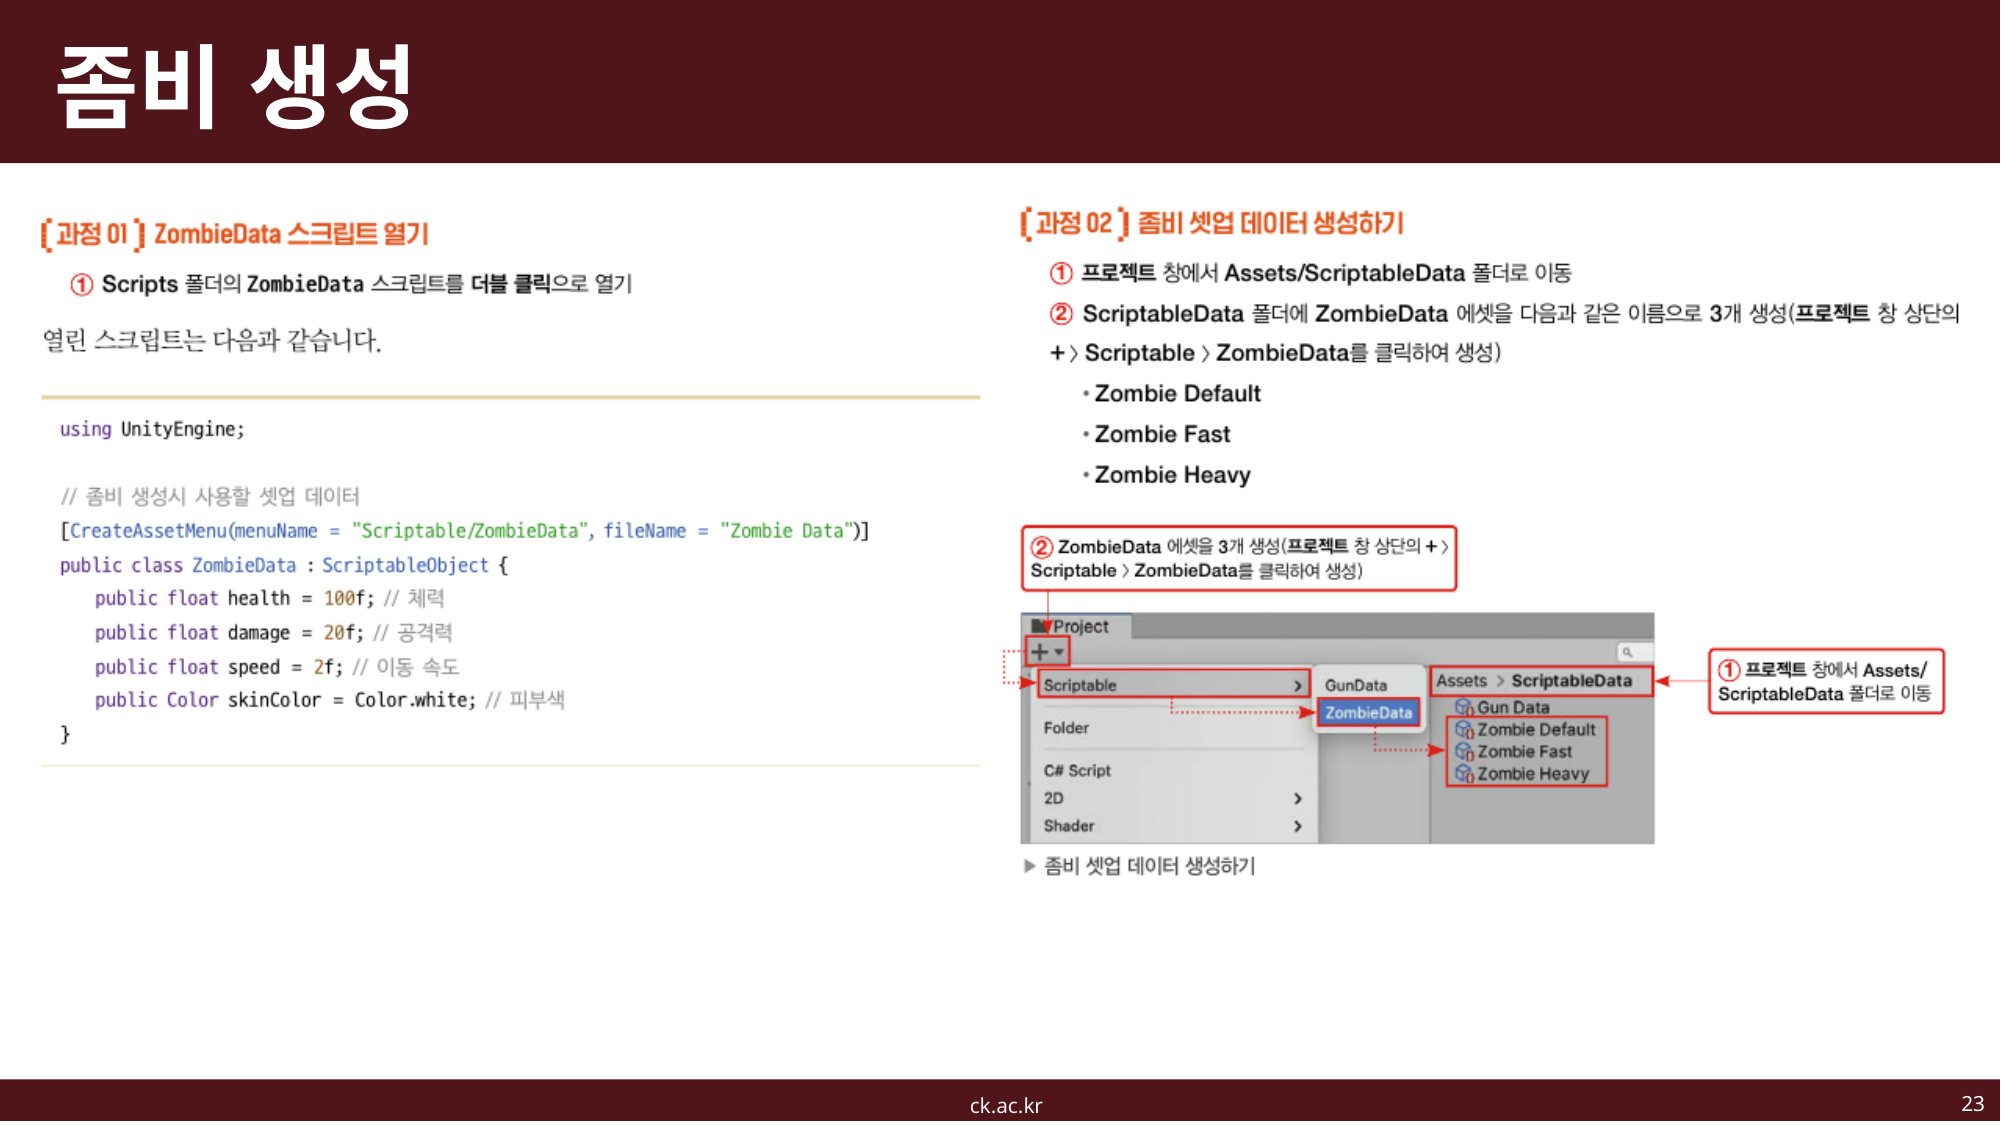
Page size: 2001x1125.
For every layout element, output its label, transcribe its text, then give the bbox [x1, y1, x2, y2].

footer ck.ac.kr [949, 1084, 1064, 1125]
slide_number 23 [1911, 1083, 2000, 1125]
title 좀비 생성 [39, 34, 1289, 149]
picture [15, 203, 1971, 896]
